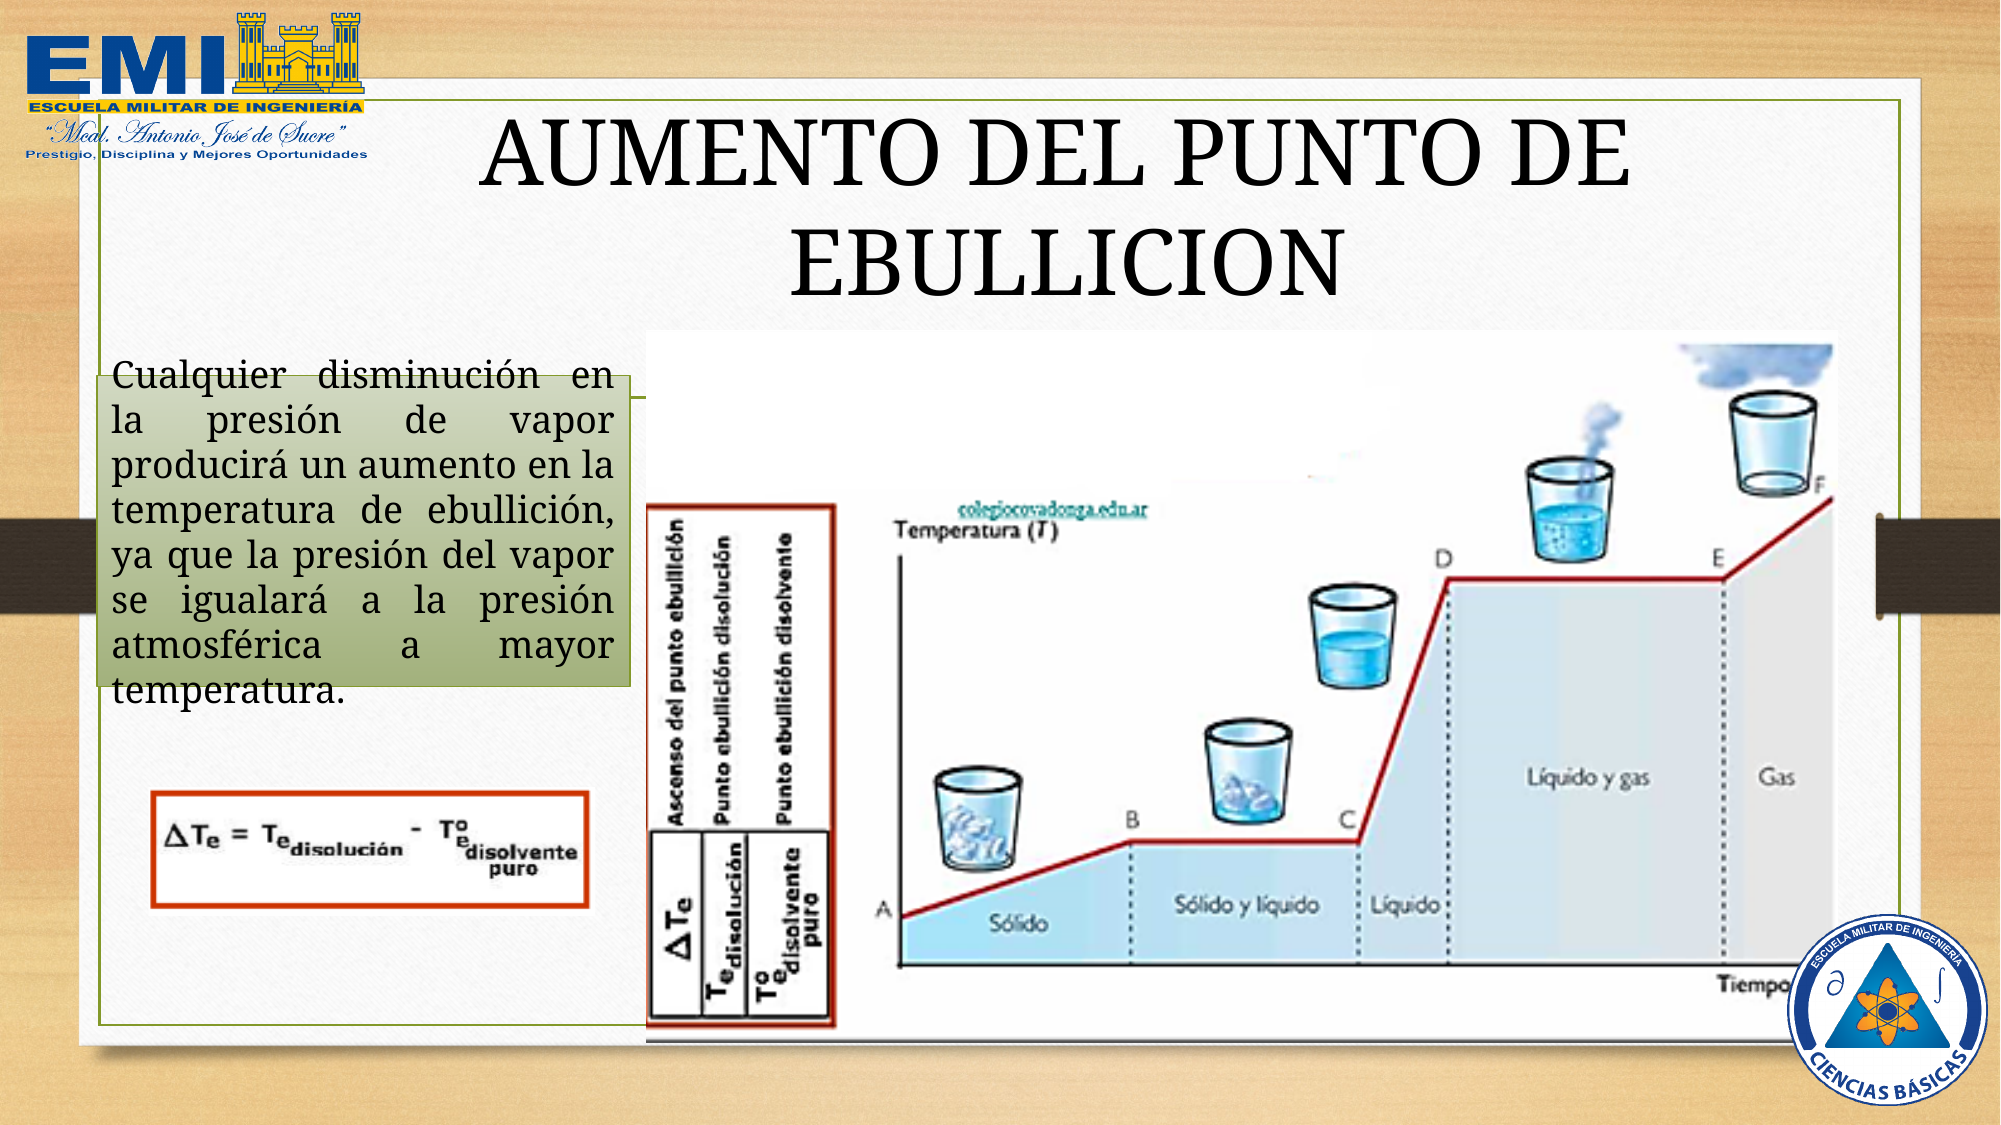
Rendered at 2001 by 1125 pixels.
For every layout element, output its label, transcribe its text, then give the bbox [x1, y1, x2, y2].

picture [0, 0, 2001, 1125]
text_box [1787, 914, 1988, 1106]
text_box Cualquier disminución en la presión de vapor producirá un aumento en la temperatura de ebullición, ya que la presión del vapor se igualará a la presión atmosférica a mayor temperatura. [96, 375, 631, 687]
text_box AUMENTO DEL PUNTO DE EBULLICION [463, 86, 1673, 321]
